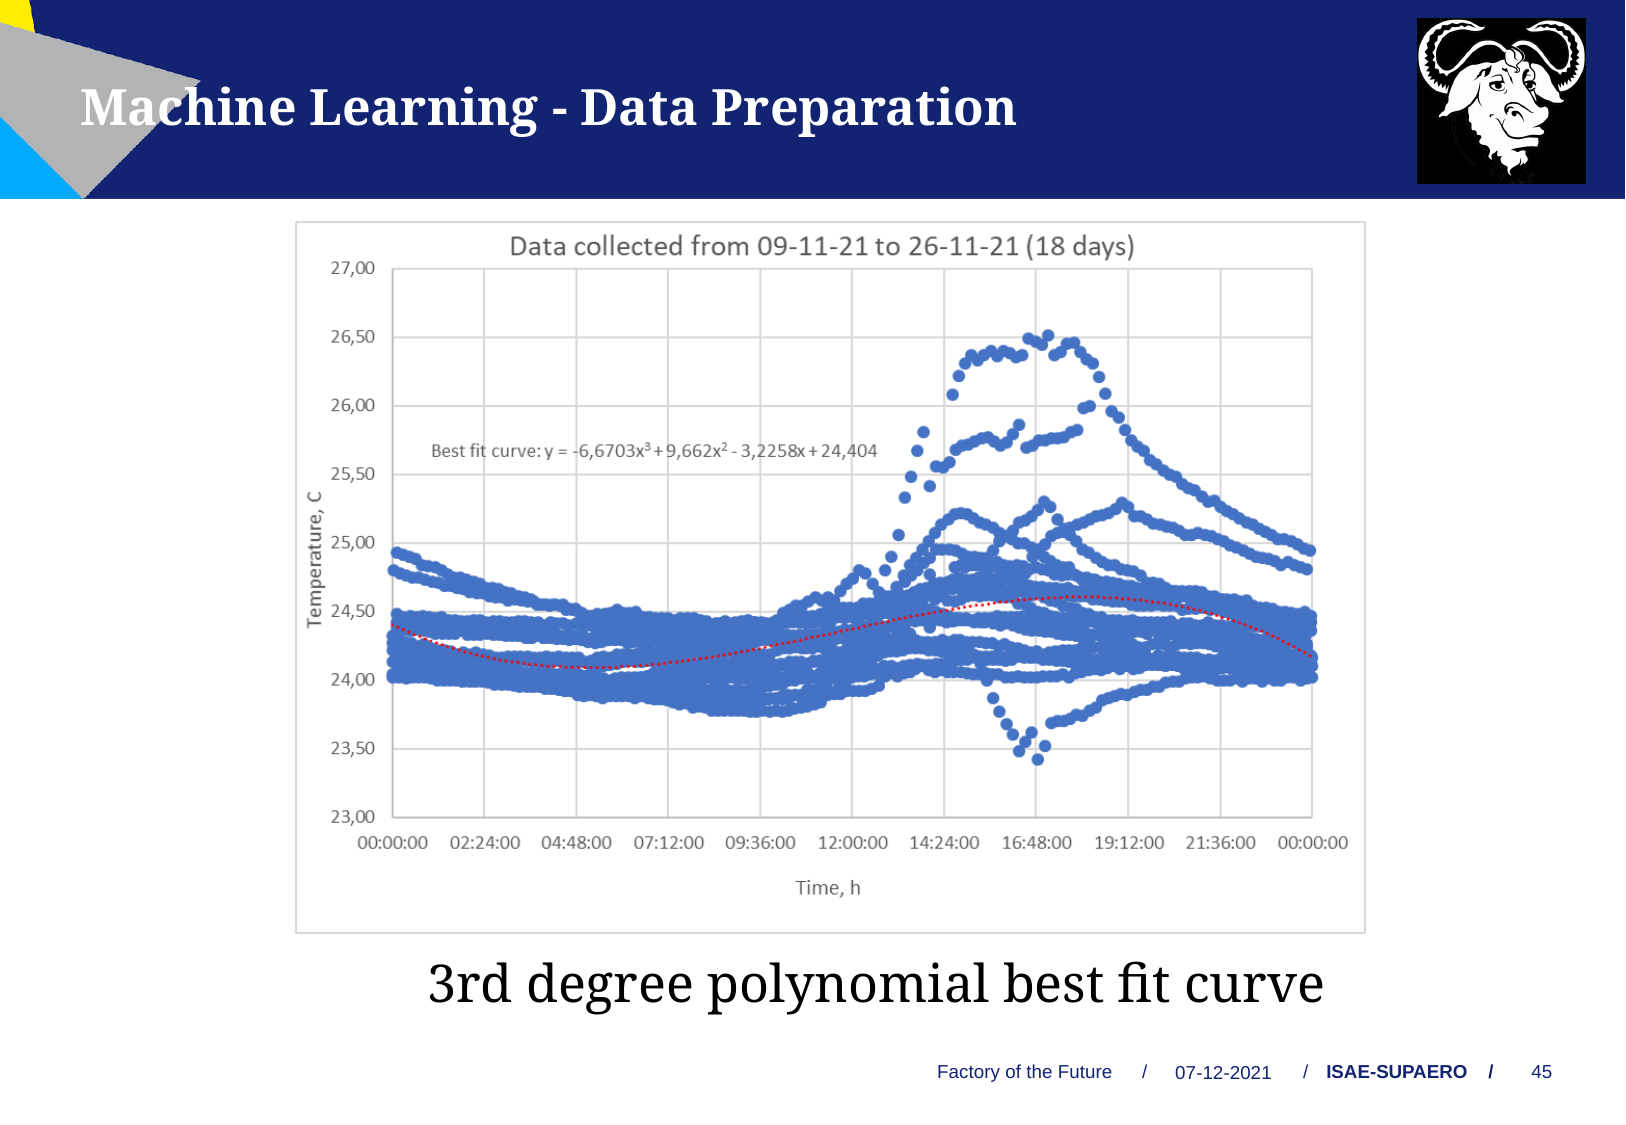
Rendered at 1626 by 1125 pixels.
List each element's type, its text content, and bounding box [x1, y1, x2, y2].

list 3rd degree polynomial best fit curve [337, 950, 1390, 1040]
picture [0, 0, 1625, 199]
list Machine Learning - Data Preparation [65, 75, 1412, 131]
list / [1127, 1055, 1158, 1089]
list Factory of the Future [714, 1055, 1127, 1089]
list 07-12-2021 [1158, 1055, 1289, 1089]
list / [1289, 1055, 1319, 1089]
picture [295, 221, 1366, 935]
